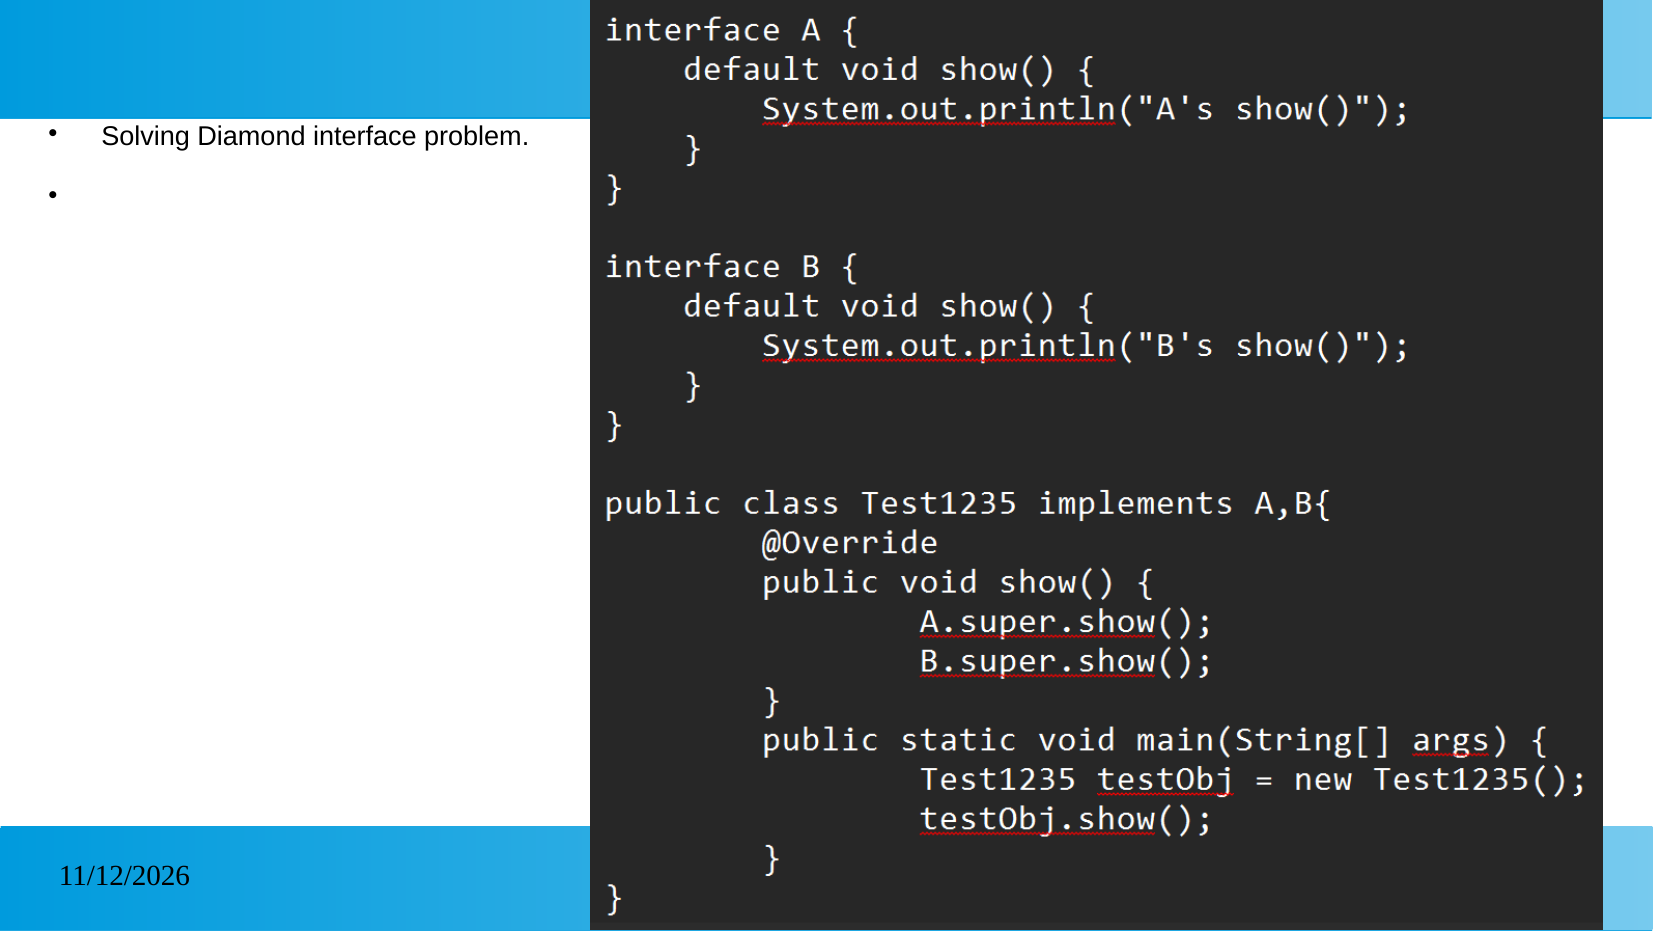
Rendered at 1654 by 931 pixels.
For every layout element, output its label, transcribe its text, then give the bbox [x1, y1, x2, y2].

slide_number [59, 856, 442, 915]
picture [259, 0, 1652, 930]
list Solving Diamond interface problem. [30, 118, 585, 840]
